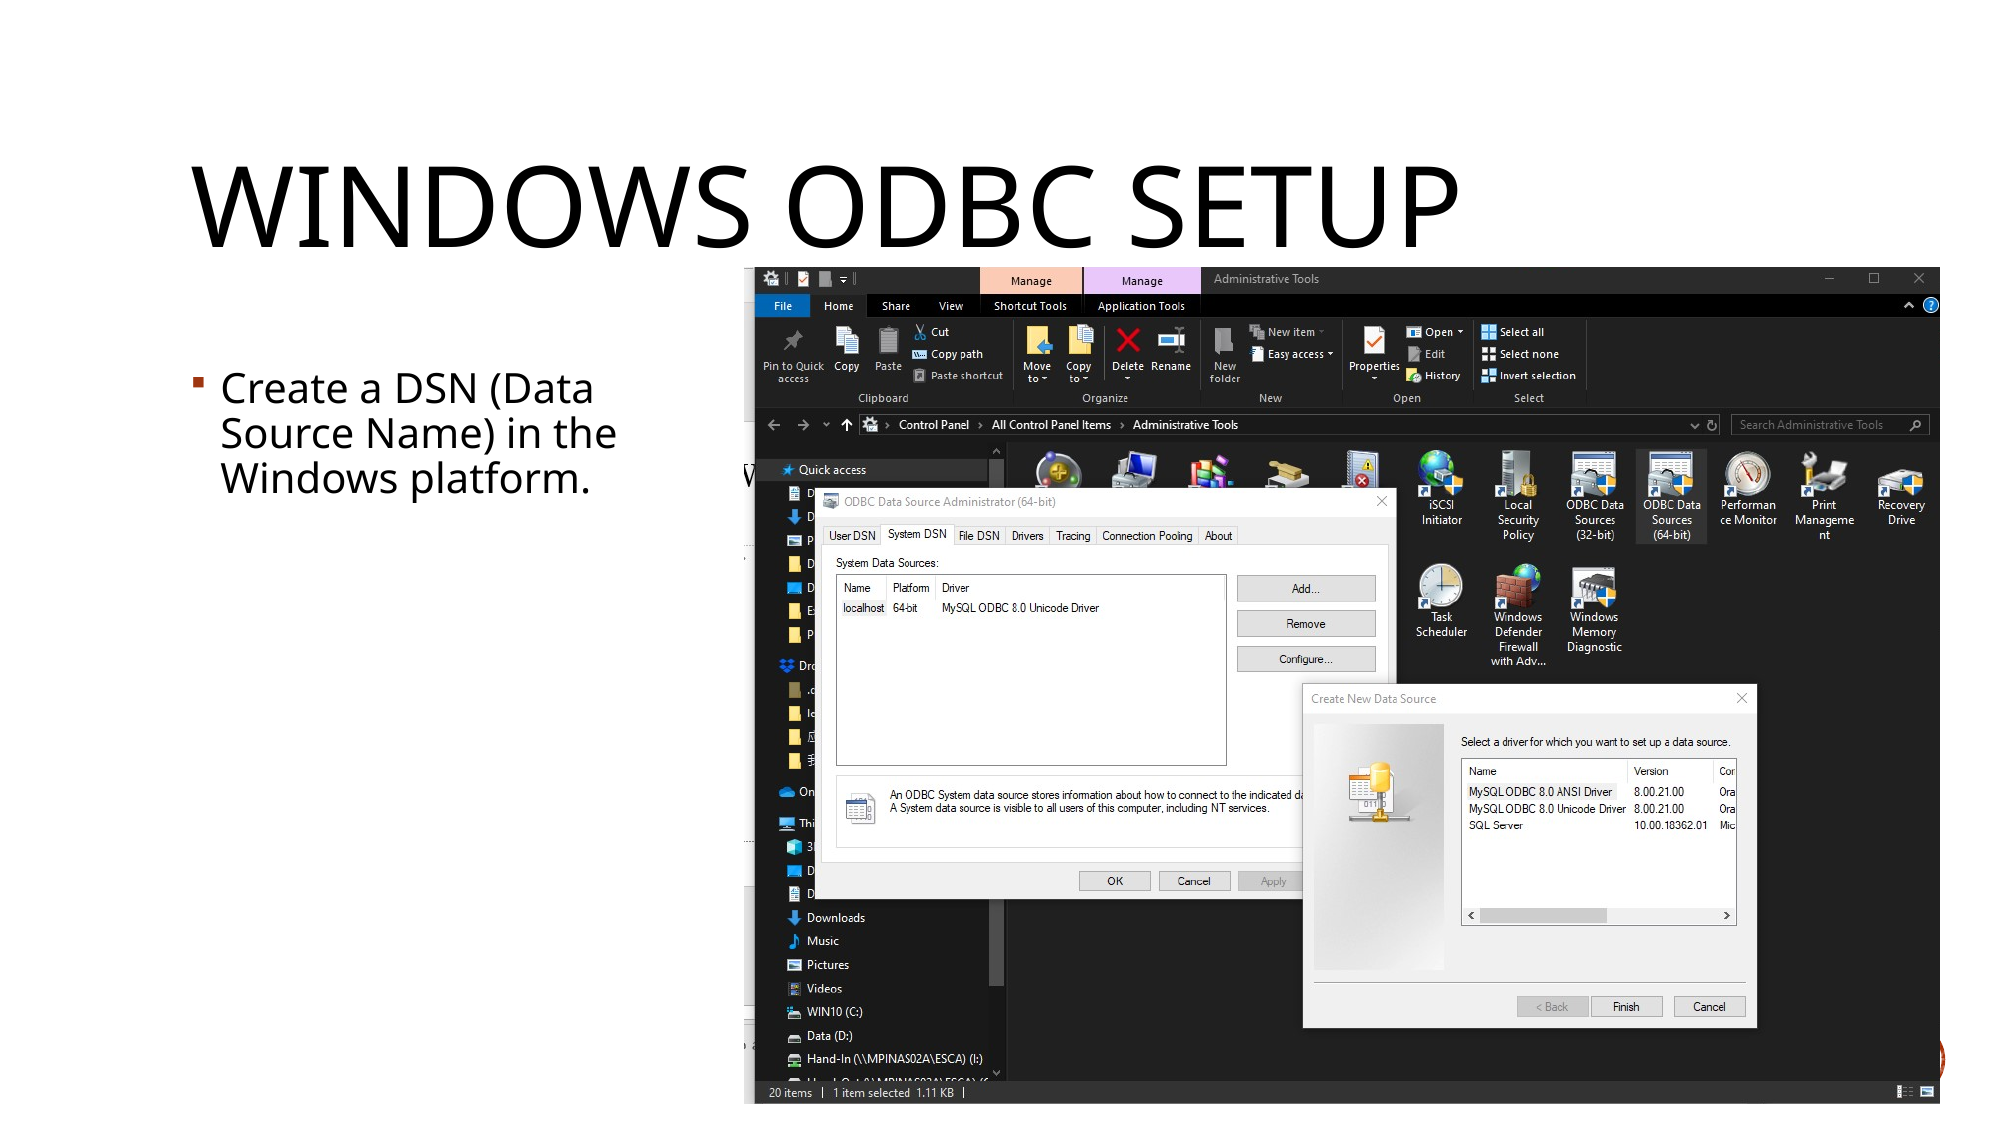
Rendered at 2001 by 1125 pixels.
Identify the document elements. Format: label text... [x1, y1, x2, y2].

list Create a DSN (Data Source Name) in the Windows platform. [175, 360, 640, 1013]
picture [744, 267, 1940, 1104]
title Windows ODBC setup [175, 79, 1826, 344]
